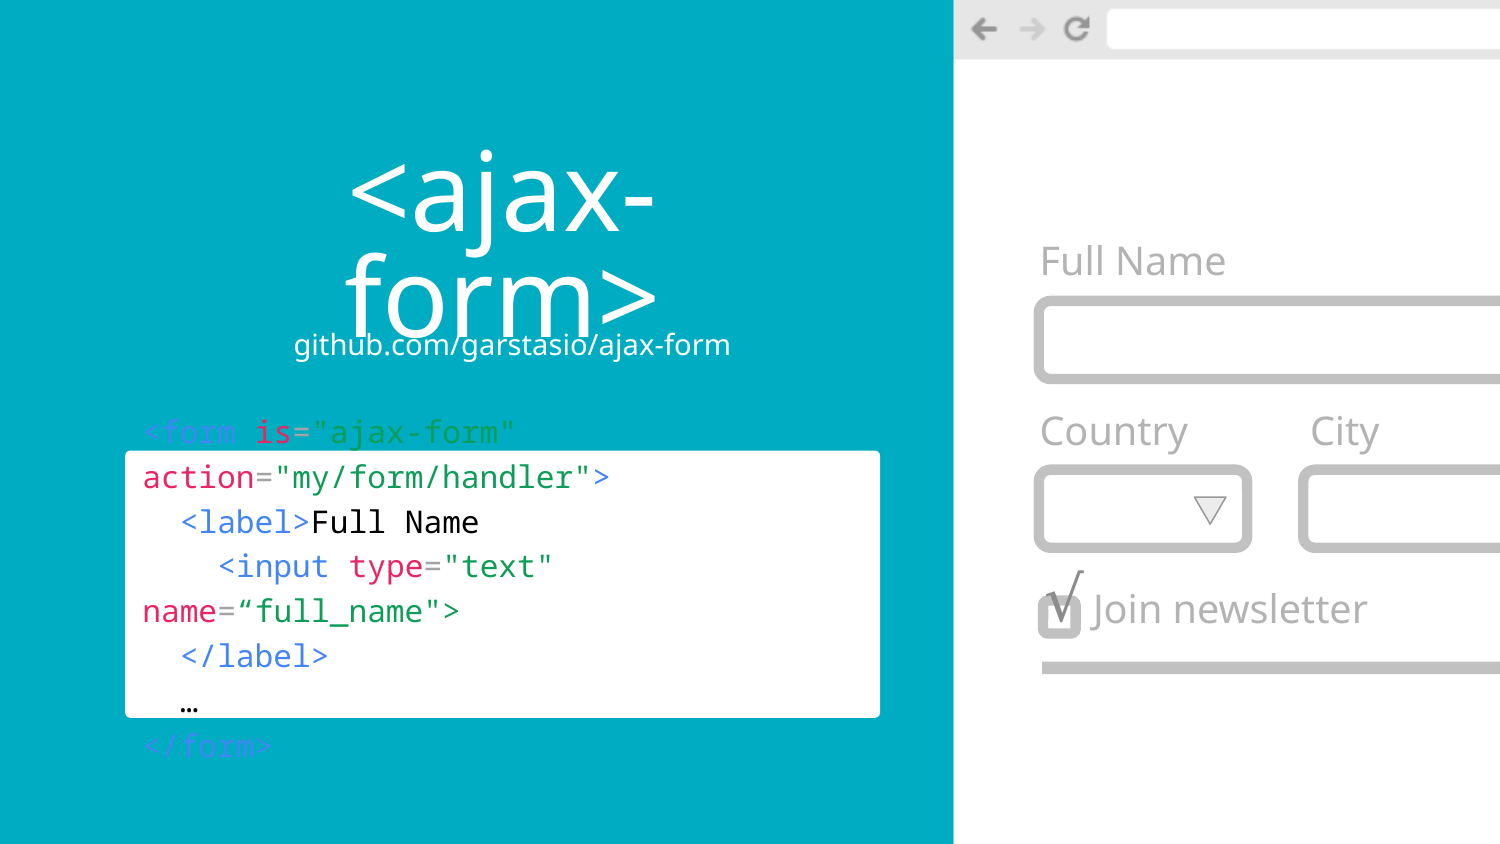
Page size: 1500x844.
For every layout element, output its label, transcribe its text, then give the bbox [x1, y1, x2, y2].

text_box <form is="ajax-form" action="my/form/handler"> <label>Full Name <input type="text" name=“full_name"> </label> … </form> [125, 450, 669, 718]
title <ajax-form> [207, 0, 669, 450]
text_box github.com/garstasio/ajax-form [293, 326, 669, 366]
picture [674, 0, 1500, 844]
